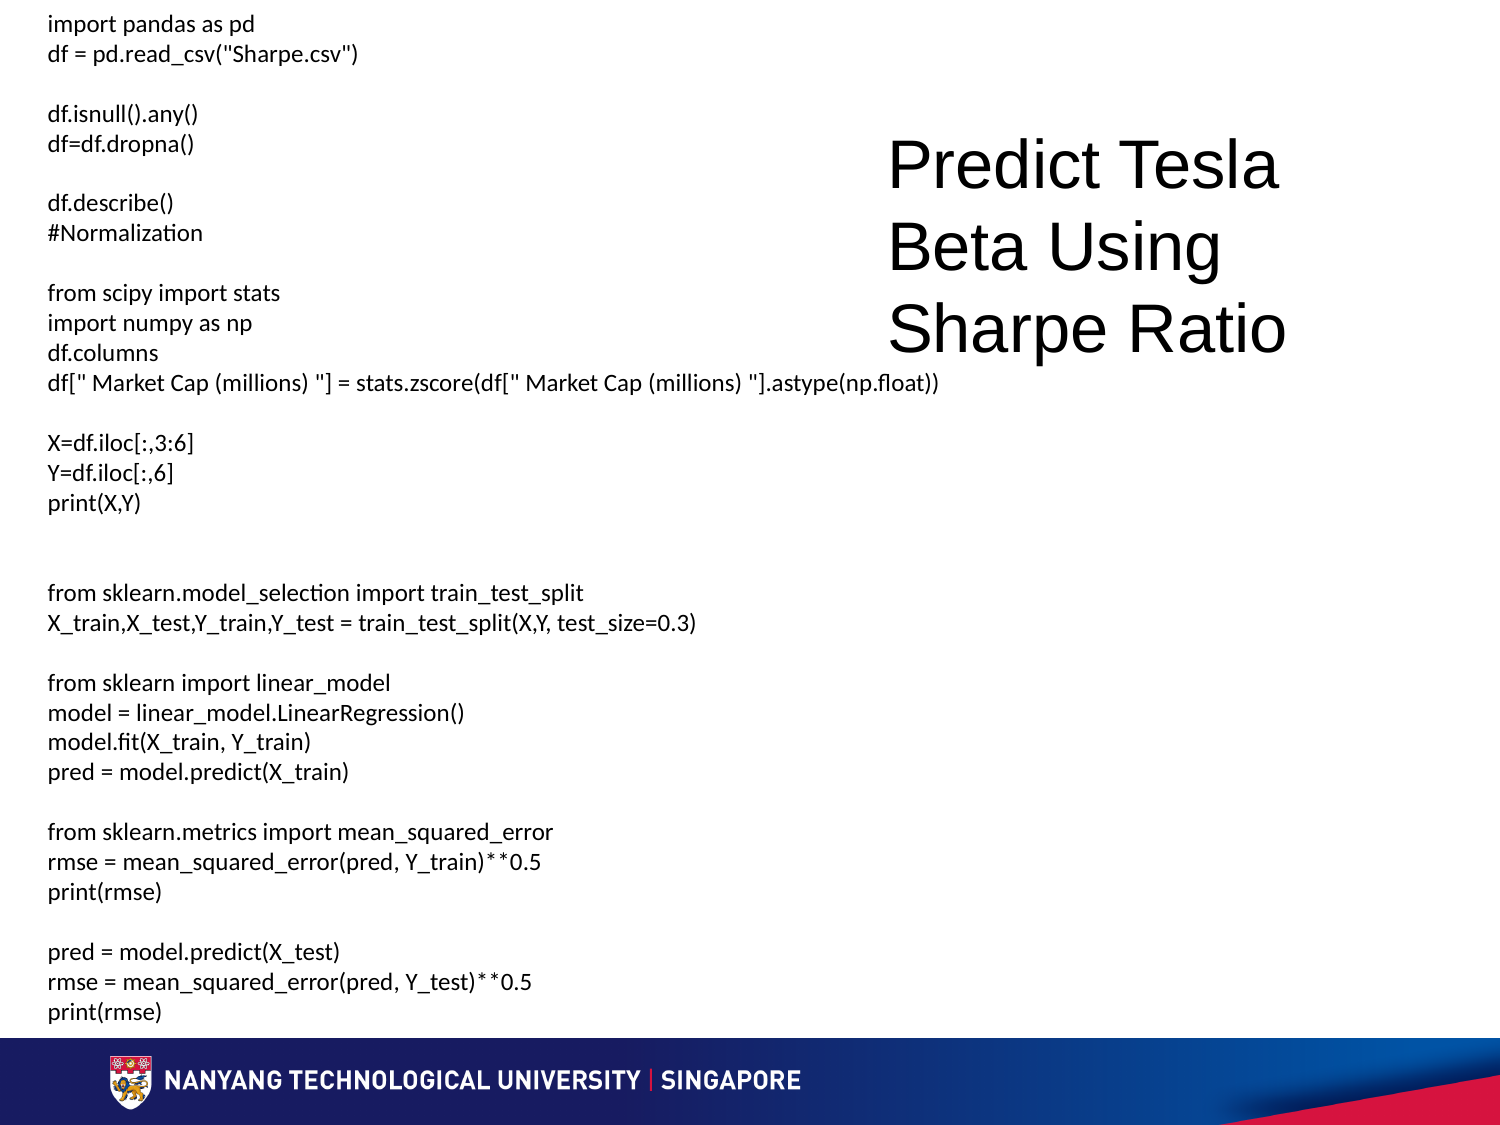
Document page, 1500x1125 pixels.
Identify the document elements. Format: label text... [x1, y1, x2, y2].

picture [0, 1038, 1500, 1125]
text_box import pandas as pd df = pd.read_csv("Sharpe.csv") df.isnull().any() df=df.dropna() df.describe() #Normalization from scipy import stats import numpy as np df.columns df[" Market Cap (millions) "] = stats.zscore(df[" Market Cap (millions) "].astype(np.float)) X=df.iloc[:,3:6] Y=df.iloc[:,6] print(X,Y) from sklearn.model_selection import train_test_split X_train,X_test,Y_train,Y_test = train_test_split(X,Y, test_size=0.3) from sklearn import linear_model model = linear_model.LinearRegression() model.fit(X_train, Y_train) pred = model.predict(X_train) from sklearn.metrics import mean_squared_error rmse = mean_squared_error(pred, Y_train)**0.5 print(rmse) pred = model.predict(X_test) rmse = mean_squared_error(pred, Y_test)**0.5 print(rmse) [32, 0, 1440, 1033]
